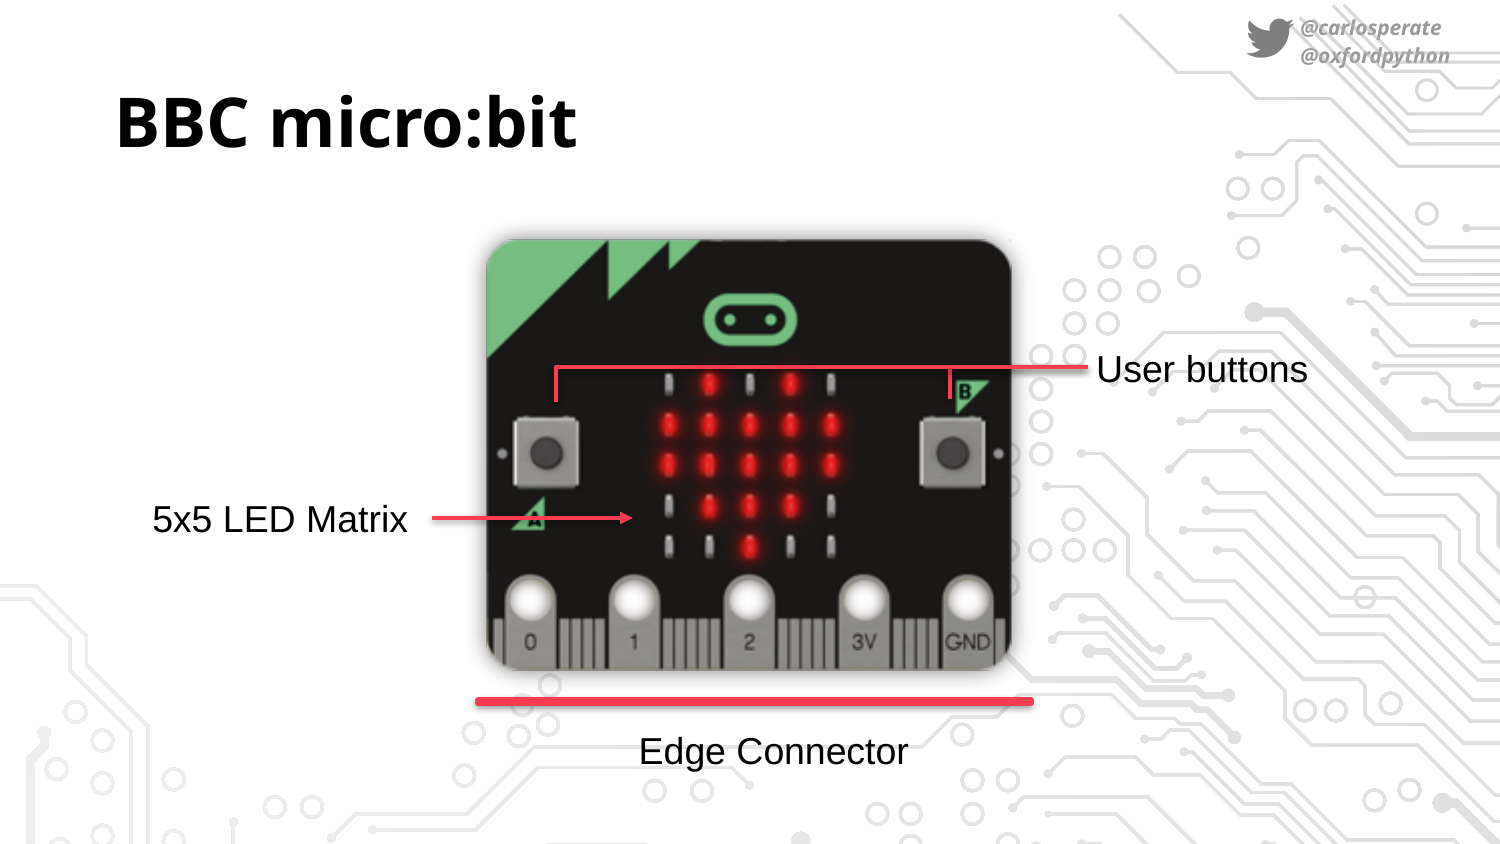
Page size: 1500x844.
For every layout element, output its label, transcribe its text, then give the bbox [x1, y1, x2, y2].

text_box [1039, 367, 1088, 371]
title BBC micro:bit [103, 83, 1368, 173]
text_box User buttons [1088, 337, 1317, 398]
picture [465, 218, 1035, 694]
text_box Edge Connector [630, 719, 917, 780]
picture [1246, 14, 1294, 62]
text_box 5x5 LED Matrix [144, 487, 417, 548]
